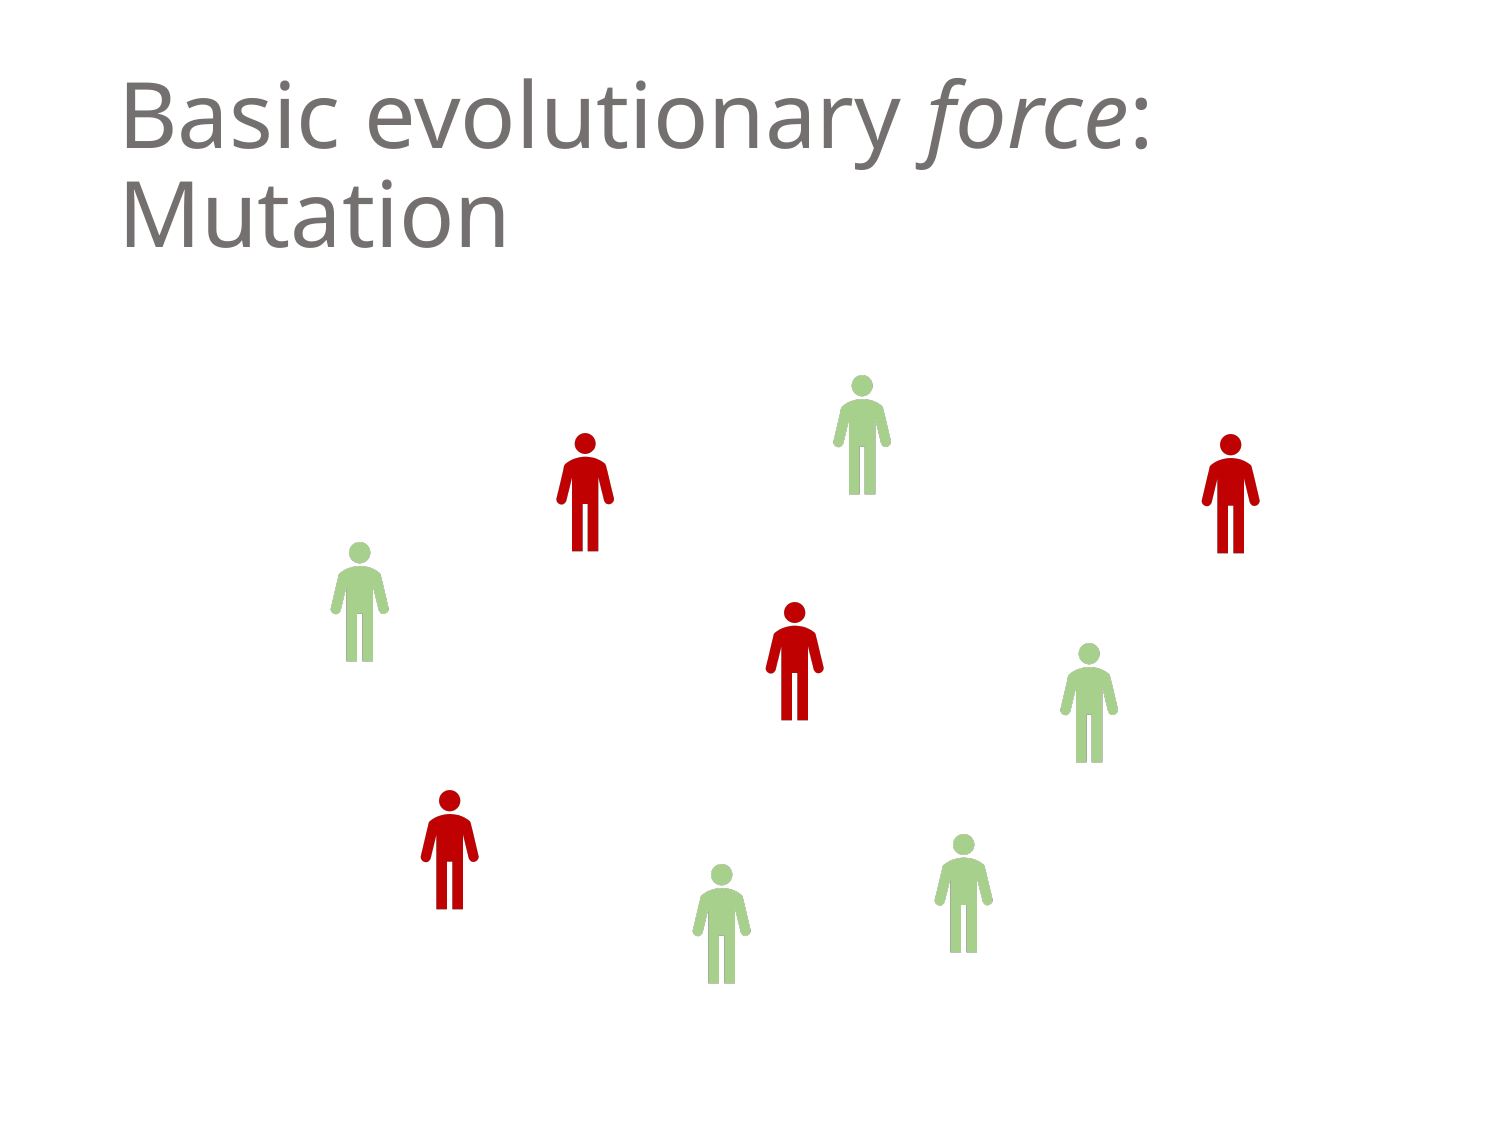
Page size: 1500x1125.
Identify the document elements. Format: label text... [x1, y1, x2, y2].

picture [1167, 430, 1294, 557]
picture [731, 598, 858, 724]
title Basic evolutionary force: Mutation [103, 59, 1397, 278]
picture [1026, 639, 1152, 766]
picture [799, 371, 925, 498]
picture [522, 429, 648, 555]
picture [900, 830, 1027, 957]
picture [296, 538, 423, 665]
picture [658, 860, 785, 987]
picture [386, 786, 513, 913]
